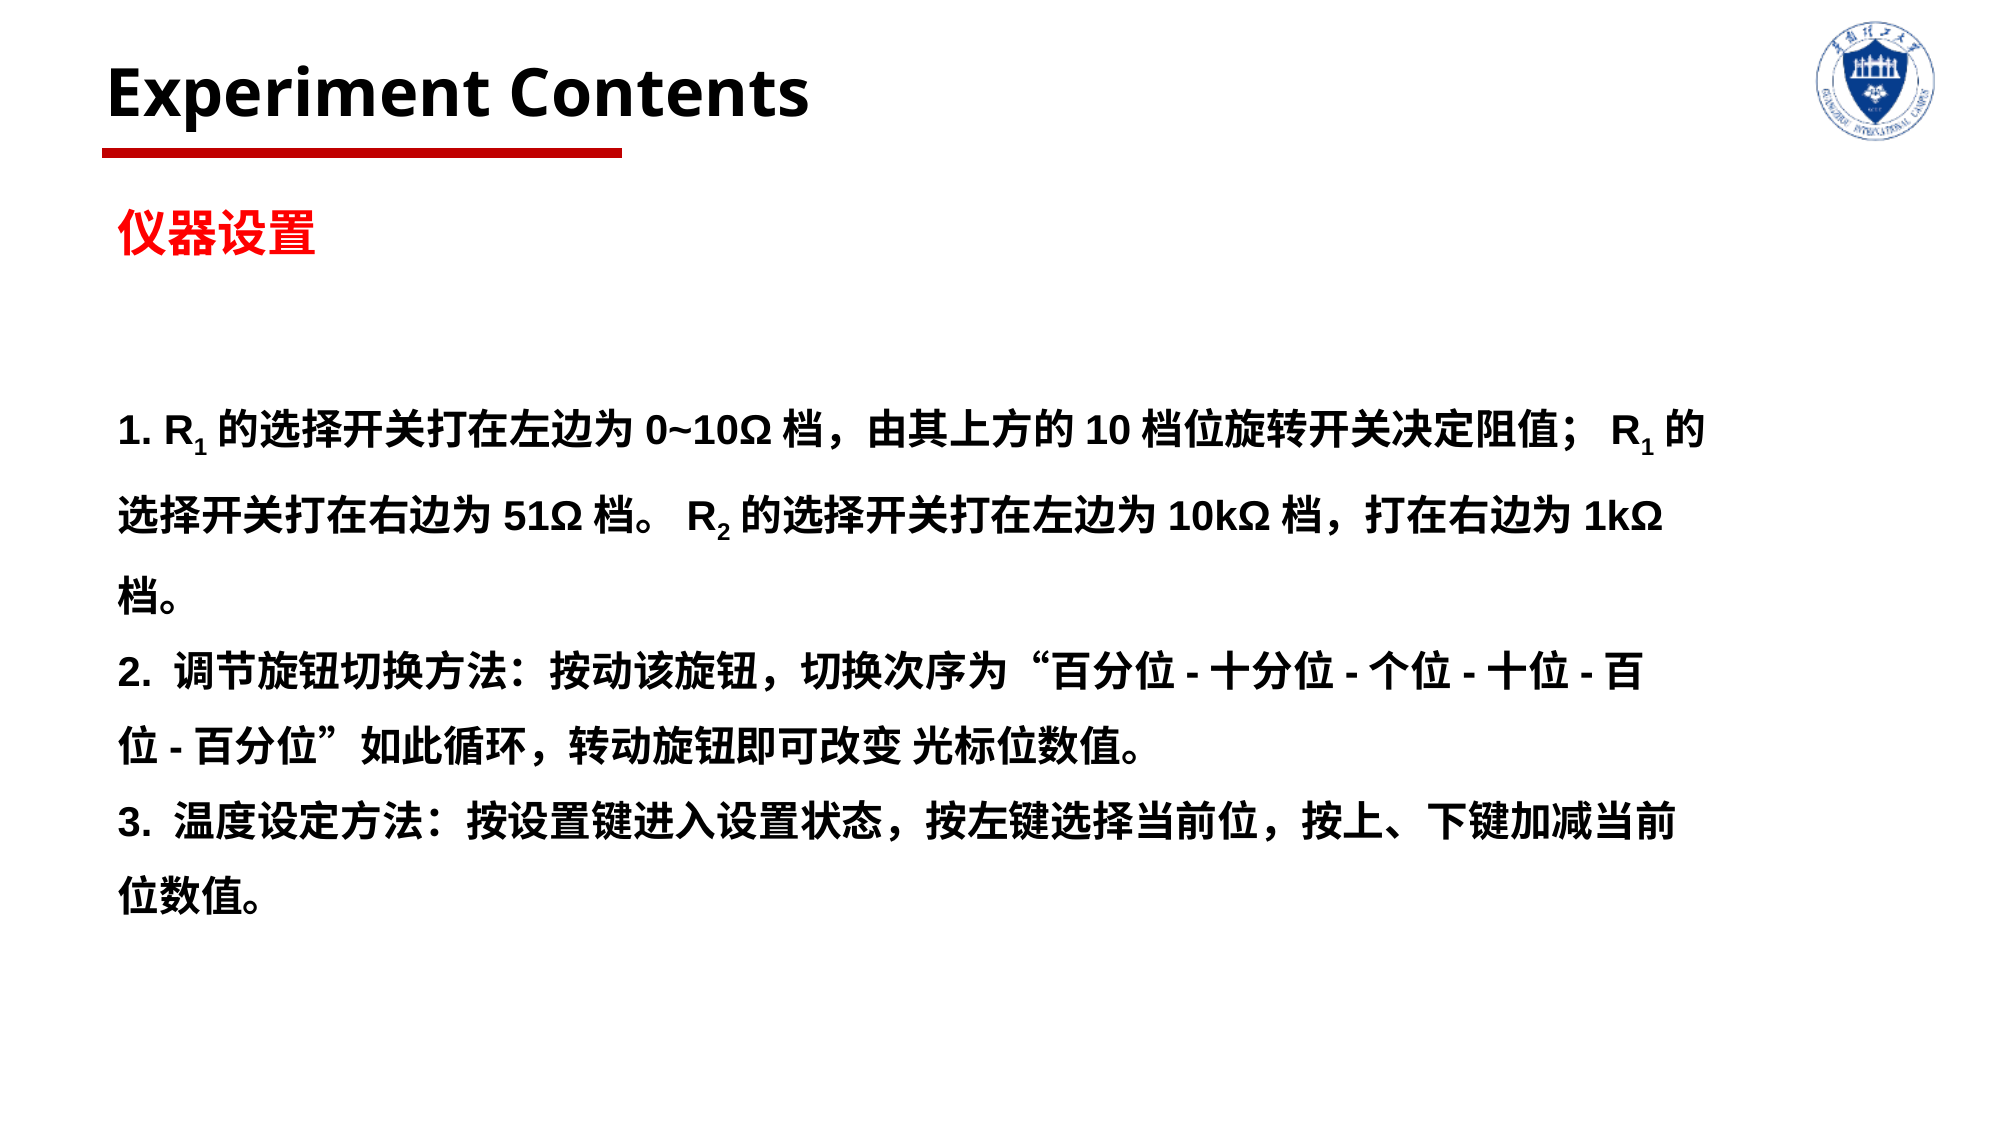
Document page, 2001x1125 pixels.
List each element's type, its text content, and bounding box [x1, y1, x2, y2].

text_box 1. R1的选择开关打在左边为0~10Ω档，由其上方的10档位旋转开关决定阻值；R1的选择开关打在右边为51Ω档。R2的选择开关打在左边为10kΩ档，打在右边为1kΩ档。 2. 调节旋钮切换方法：按动该旋钮，切换次序为“百分位-十分位-个位-十位-百位-百分位”如此循环，转动旋钮即可改变 光标位数值。 3. 温度设定方法：按设置键进入设置状态，按左键选择当前位，按上、下键加减当前位数值。 [102, 367, 1722, 933]
text_box Experiment Contents [91, 42, 827, 138]
text_box 仪器设置 [102, 193, 341, 269]
picture [1758, 0, 1947, 213]
